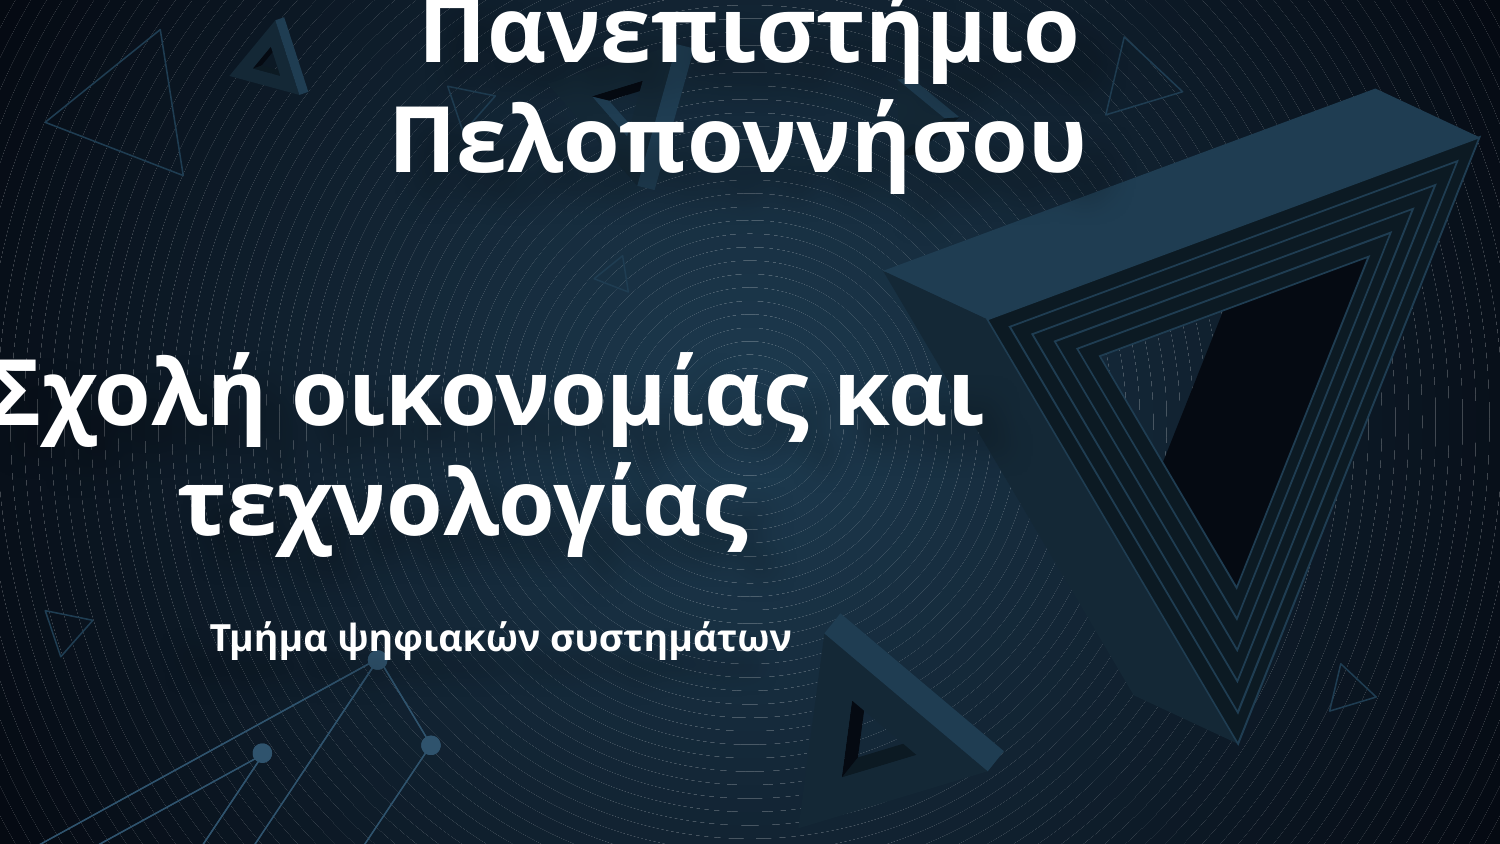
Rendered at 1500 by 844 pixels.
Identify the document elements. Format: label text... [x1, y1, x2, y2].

title Σχολή οικονομίας και τεχνολογίας [0, 331, 1008, 556]
text_box Πανεπιστήμιο Πελοποννήσου [73, 25, 1427, 136]
subtitle Τμήμα ψηφιακών συστημάτων [78, 608, 903, 665]
